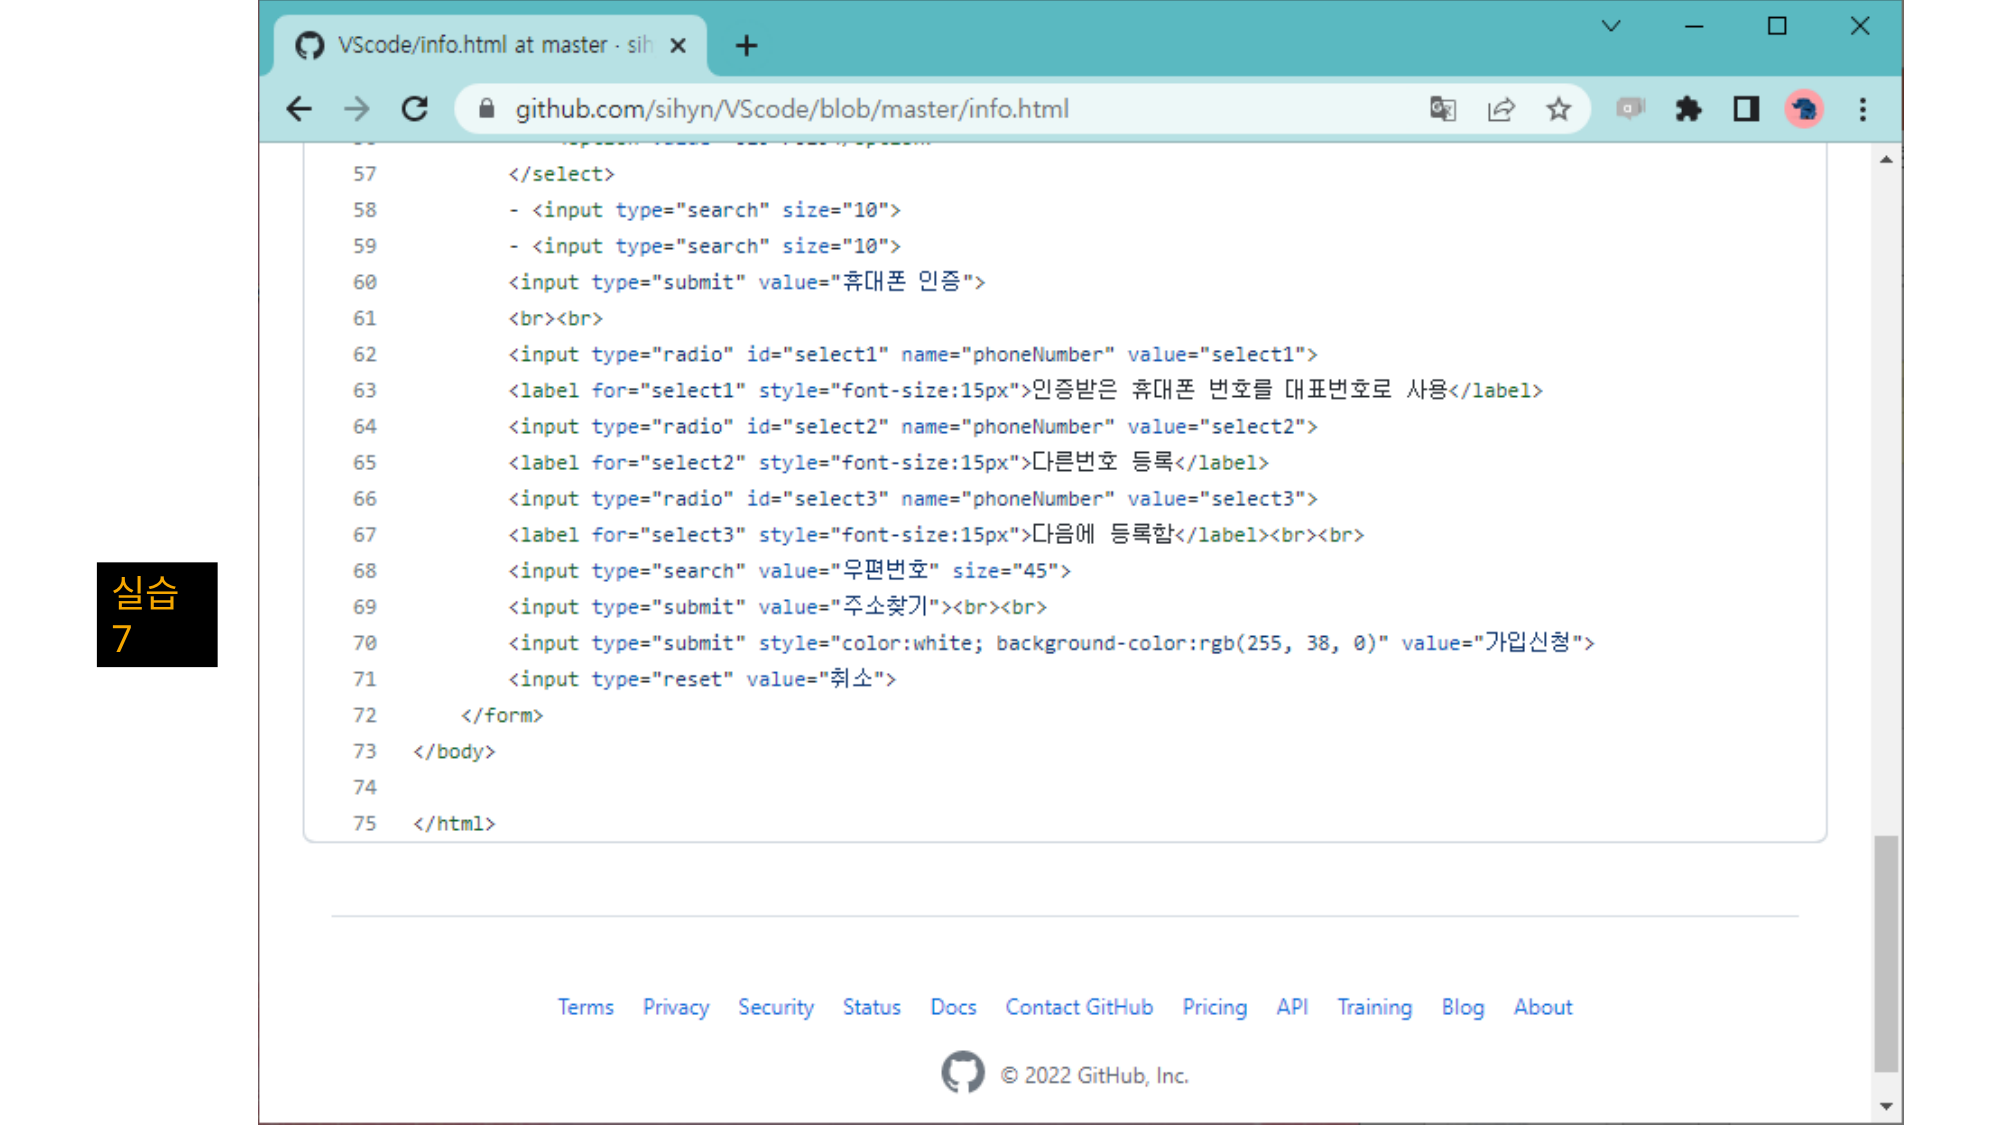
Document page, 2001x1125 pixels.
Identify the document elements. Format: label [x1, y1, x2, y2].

text_box [96, 0, 1904, 1125]
